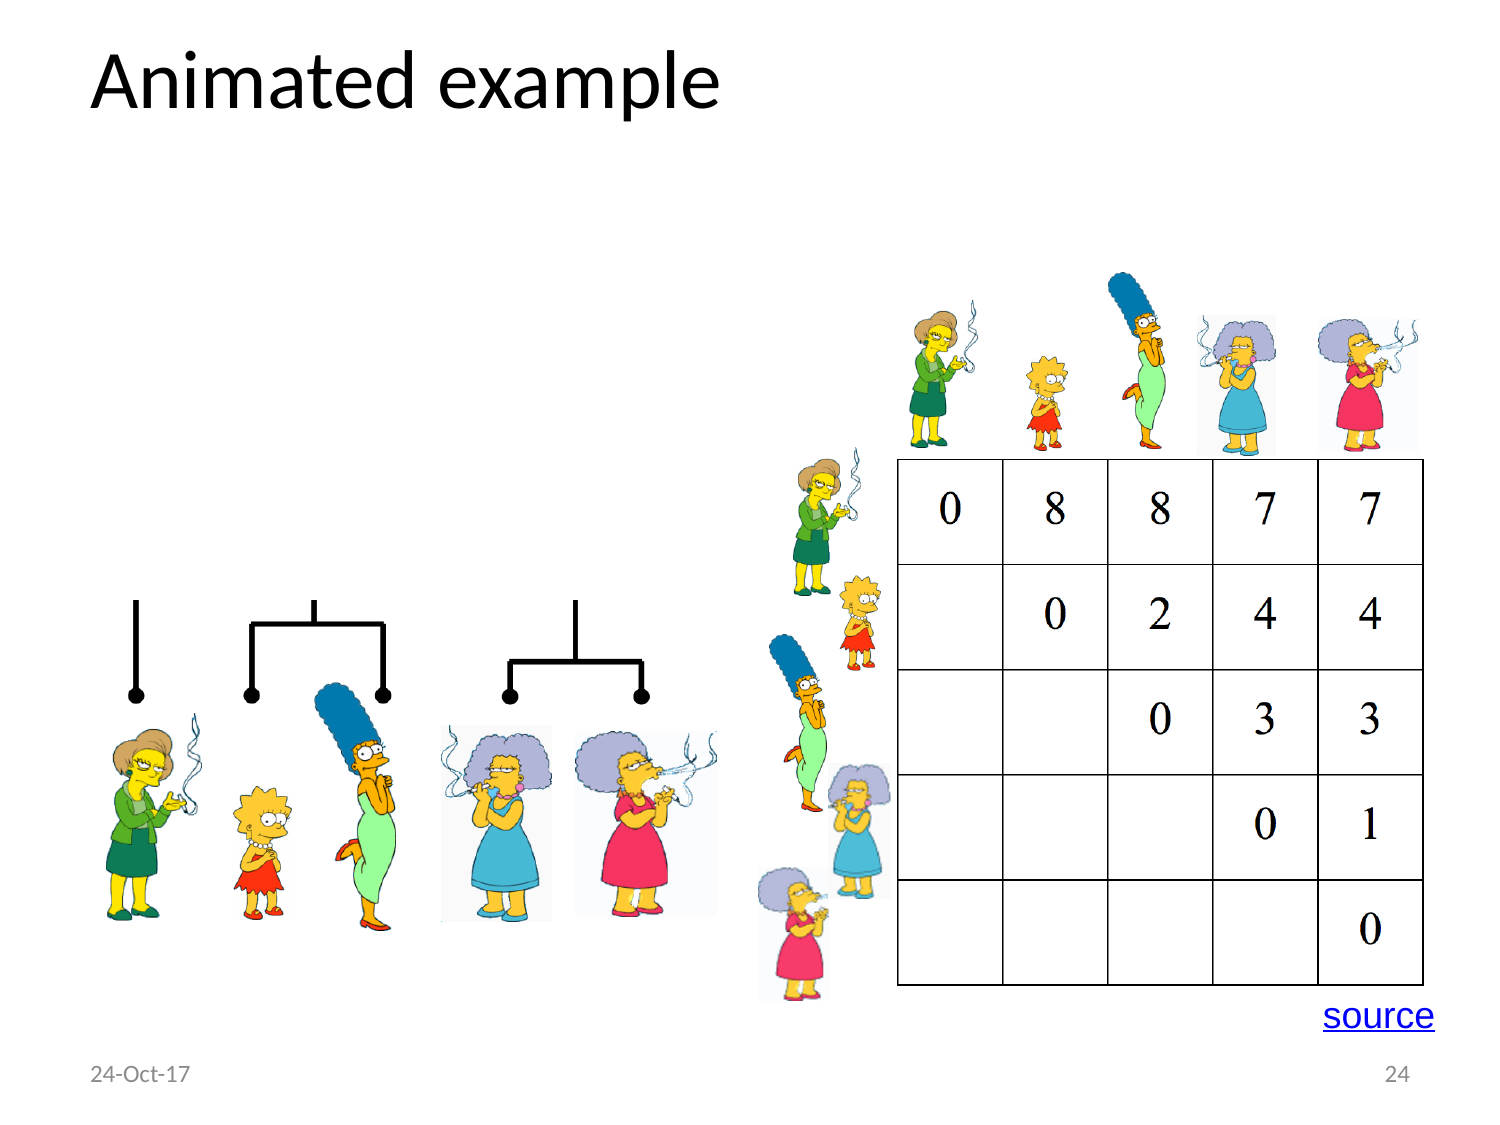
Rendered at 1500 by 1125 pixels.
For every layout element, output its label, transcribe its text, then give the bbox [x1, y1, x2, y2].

slide_number 24 [1074, 1042, 1425, 1103]
text_box source [1308, 983, 1450, 1044]
slide_number 24-Oct-17 [75, 1042, 425, 1103]
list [73, 599, 735, 951]
title Animated example [75, 0, 1425, 150]
picture [749, 265, 1446, 1008]
